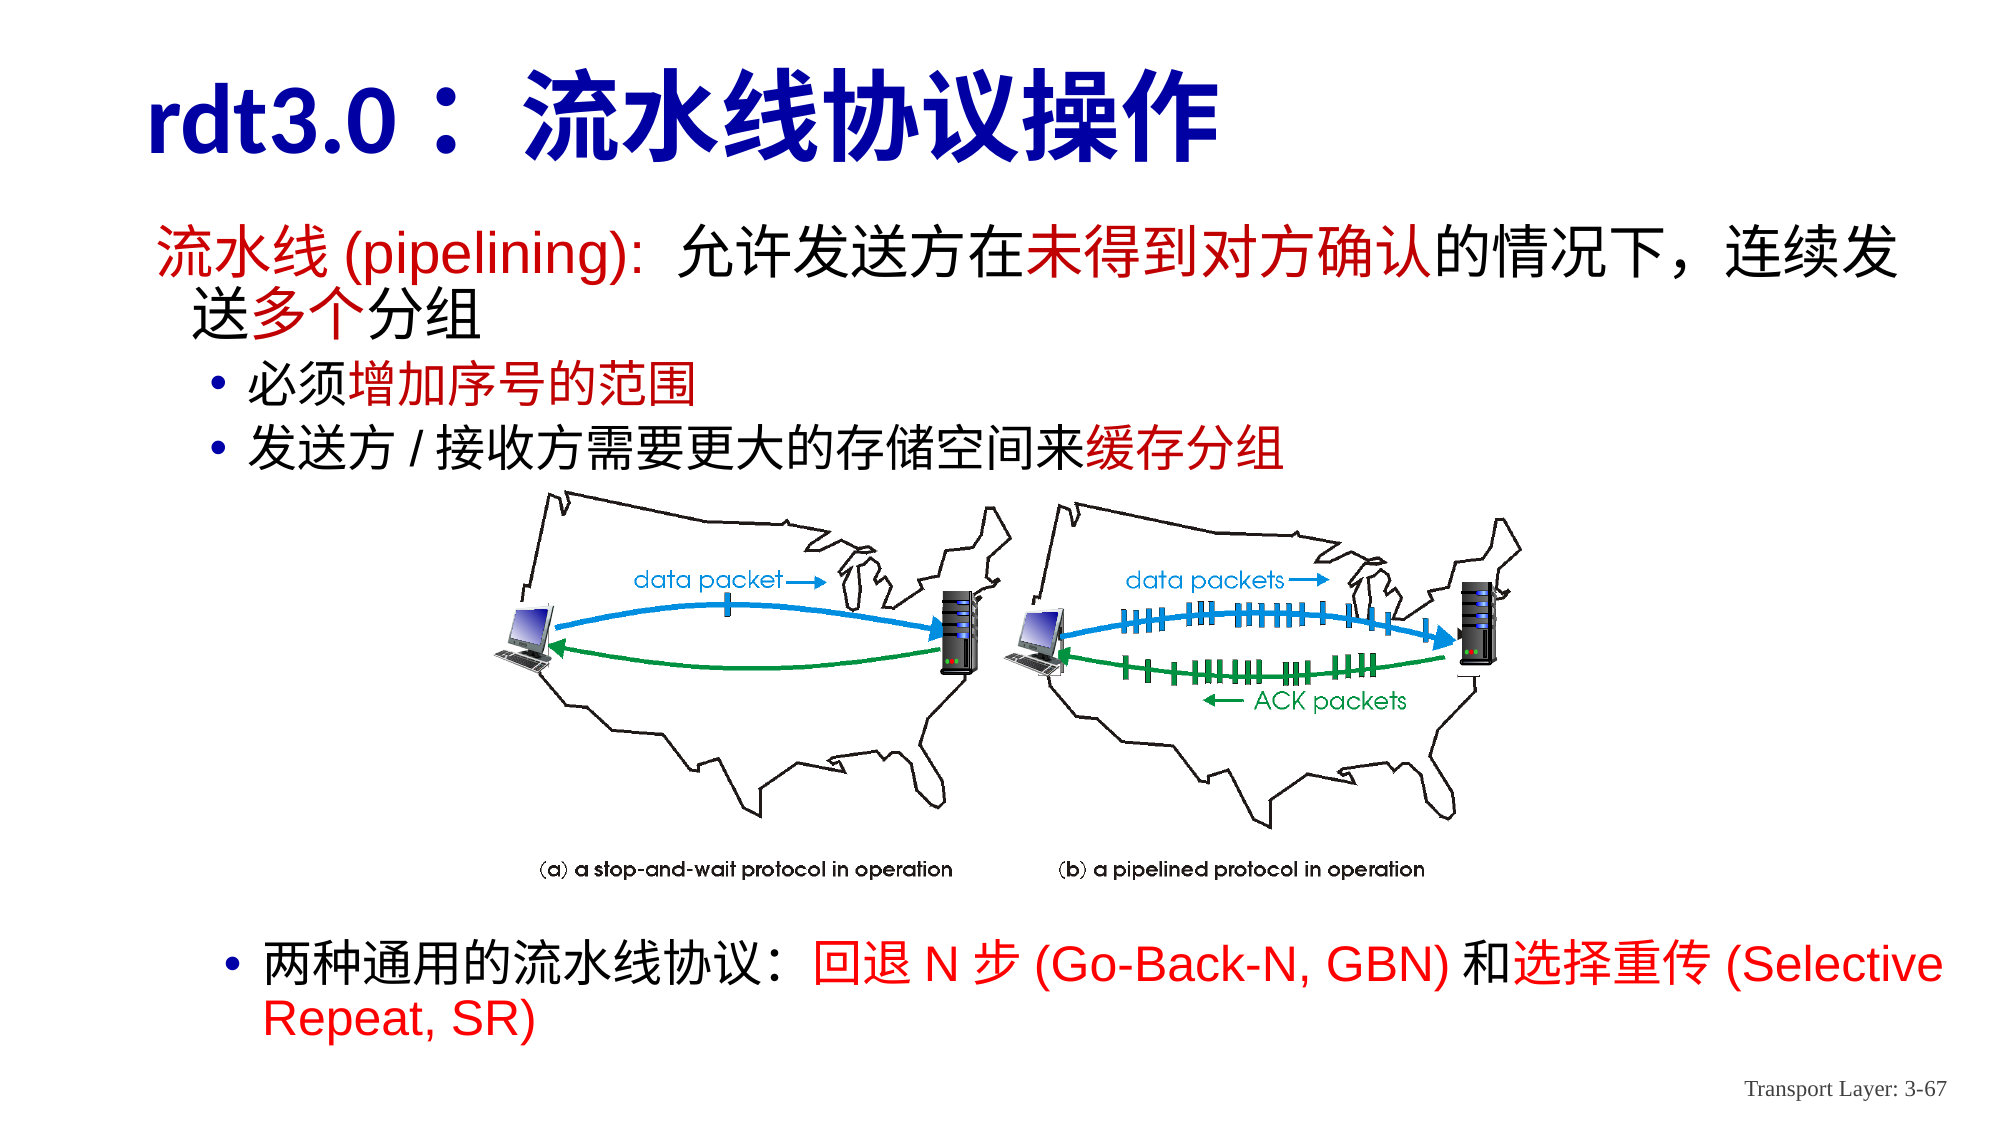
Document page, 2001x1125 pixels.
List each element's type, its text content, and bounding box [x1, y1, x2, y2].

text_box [478, 490, 1522, 880]
text_box 两种通用的流水线协议：回退N步(Go-Back-N, GBN)和选择重传(Selective Repeat, SR) [133, 931, 1974, 1054]
text_box 流水线(pipelining): 允许发送方在未得到对方确认的情况下，连续发送多个分组 必须增加序号的范围 发送方/接收方需要更大的存储空间来缓存分组 [118, 215, 1922, 549]
title rdt3.0：流水线协议操作 [131, 47, 1952, 195]
slide_number Transport Layer: 3- [1512, 1056, 1963, 1117]
